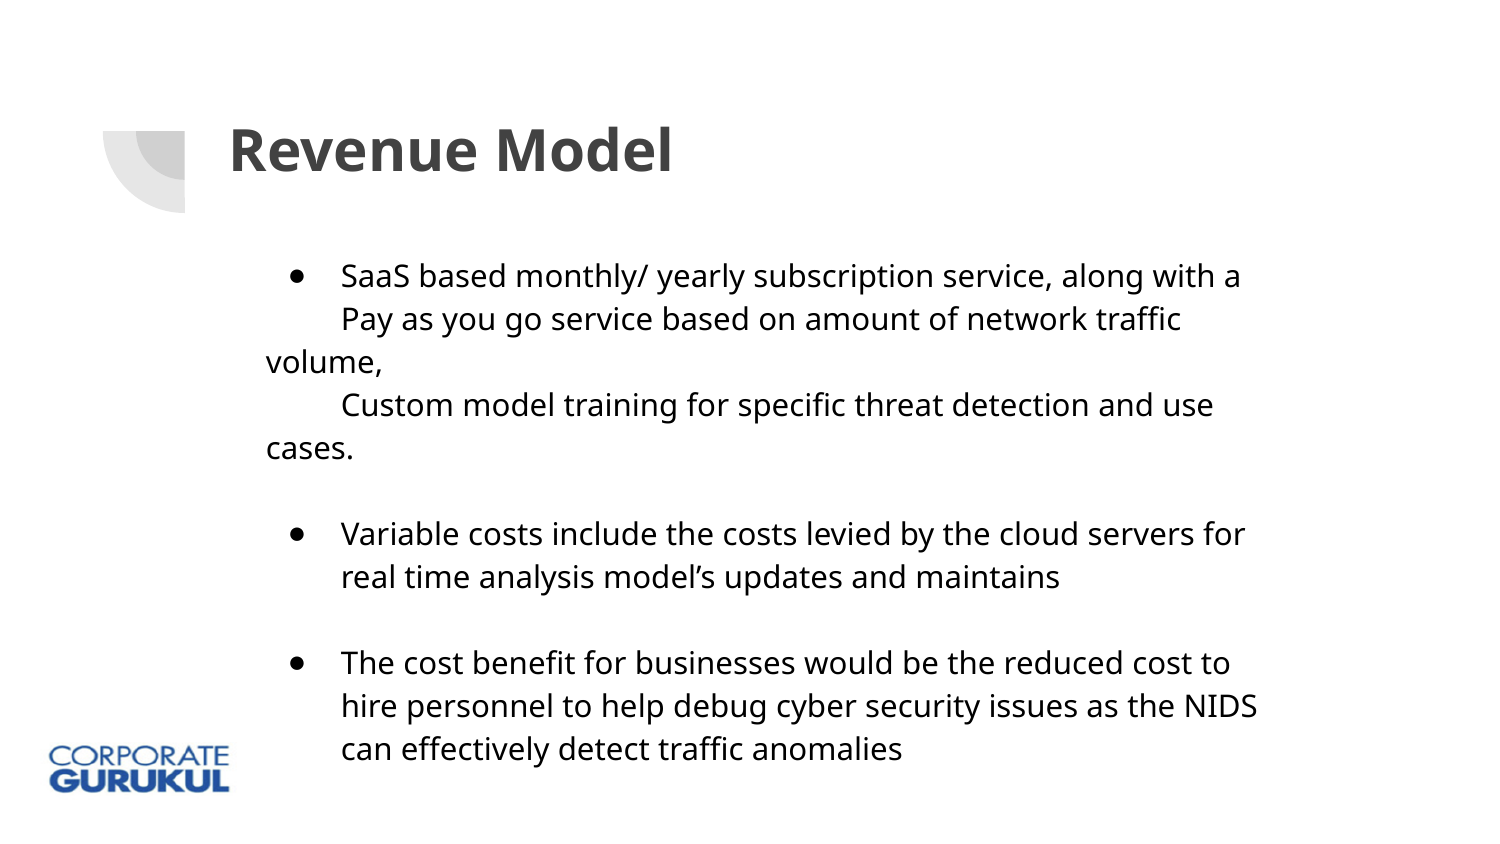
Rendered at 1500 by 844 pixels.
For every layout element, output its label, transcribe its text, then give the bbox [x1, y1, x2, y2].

text_box SaaS based monthly/ yearly subscription service, along with a Pay as you go service based on amount of network traffic volume, Custom model training for specific threat detection and use cases. Variable costs include the costs levied by the cloud servers for real time analysis model’s updates and maintains The cost benefit for businesses would be the reduced cost to hire personnel to help debug cyber security issues as the NIDS can effectively detect traffic anomalies [250, 185, 1306, 782]
title Revenue Model [213, 97, 1368, 263]
picture [25, 721, 252, 828]
